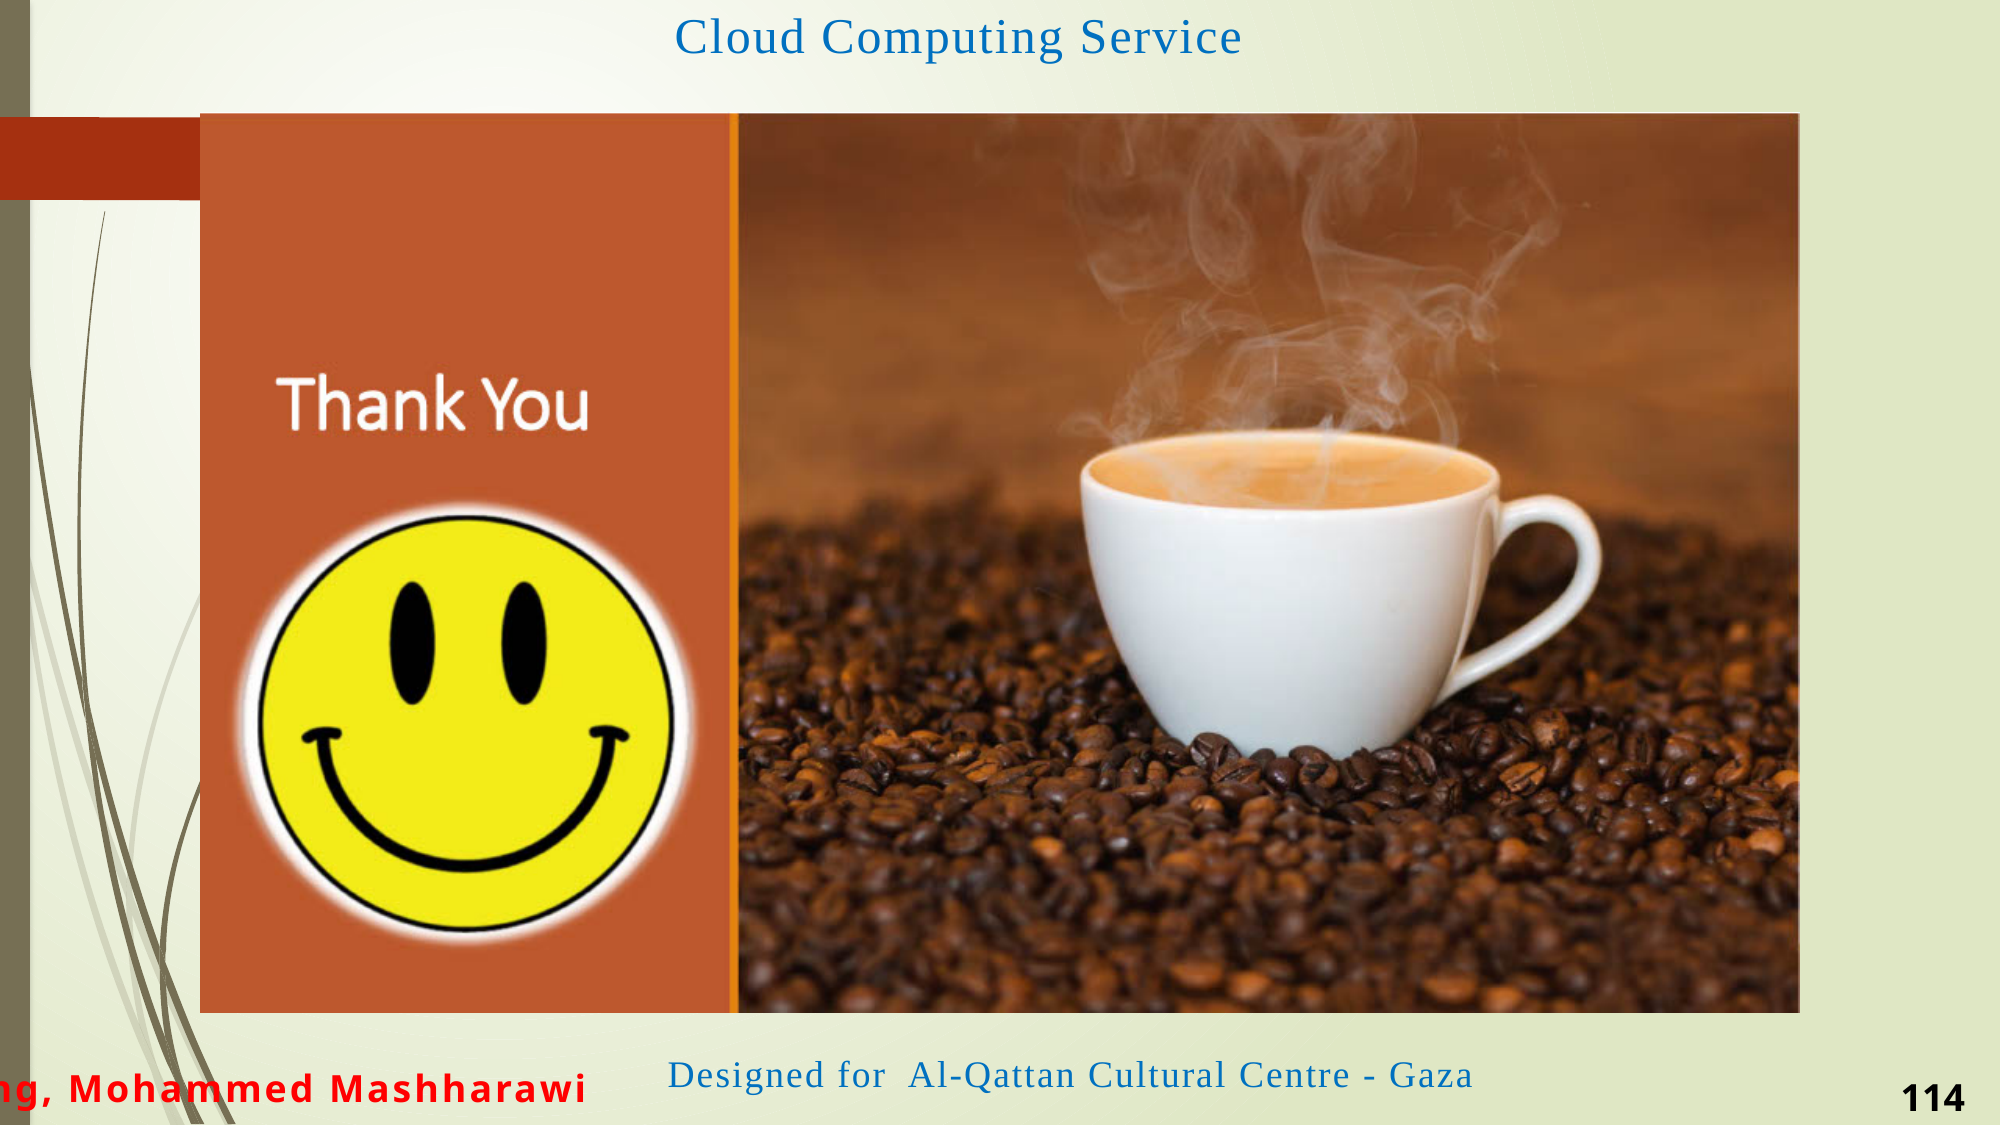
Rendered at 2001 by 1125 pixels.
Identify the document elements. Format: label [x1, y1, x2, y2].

picture [199, 112, 1801, 1013]
